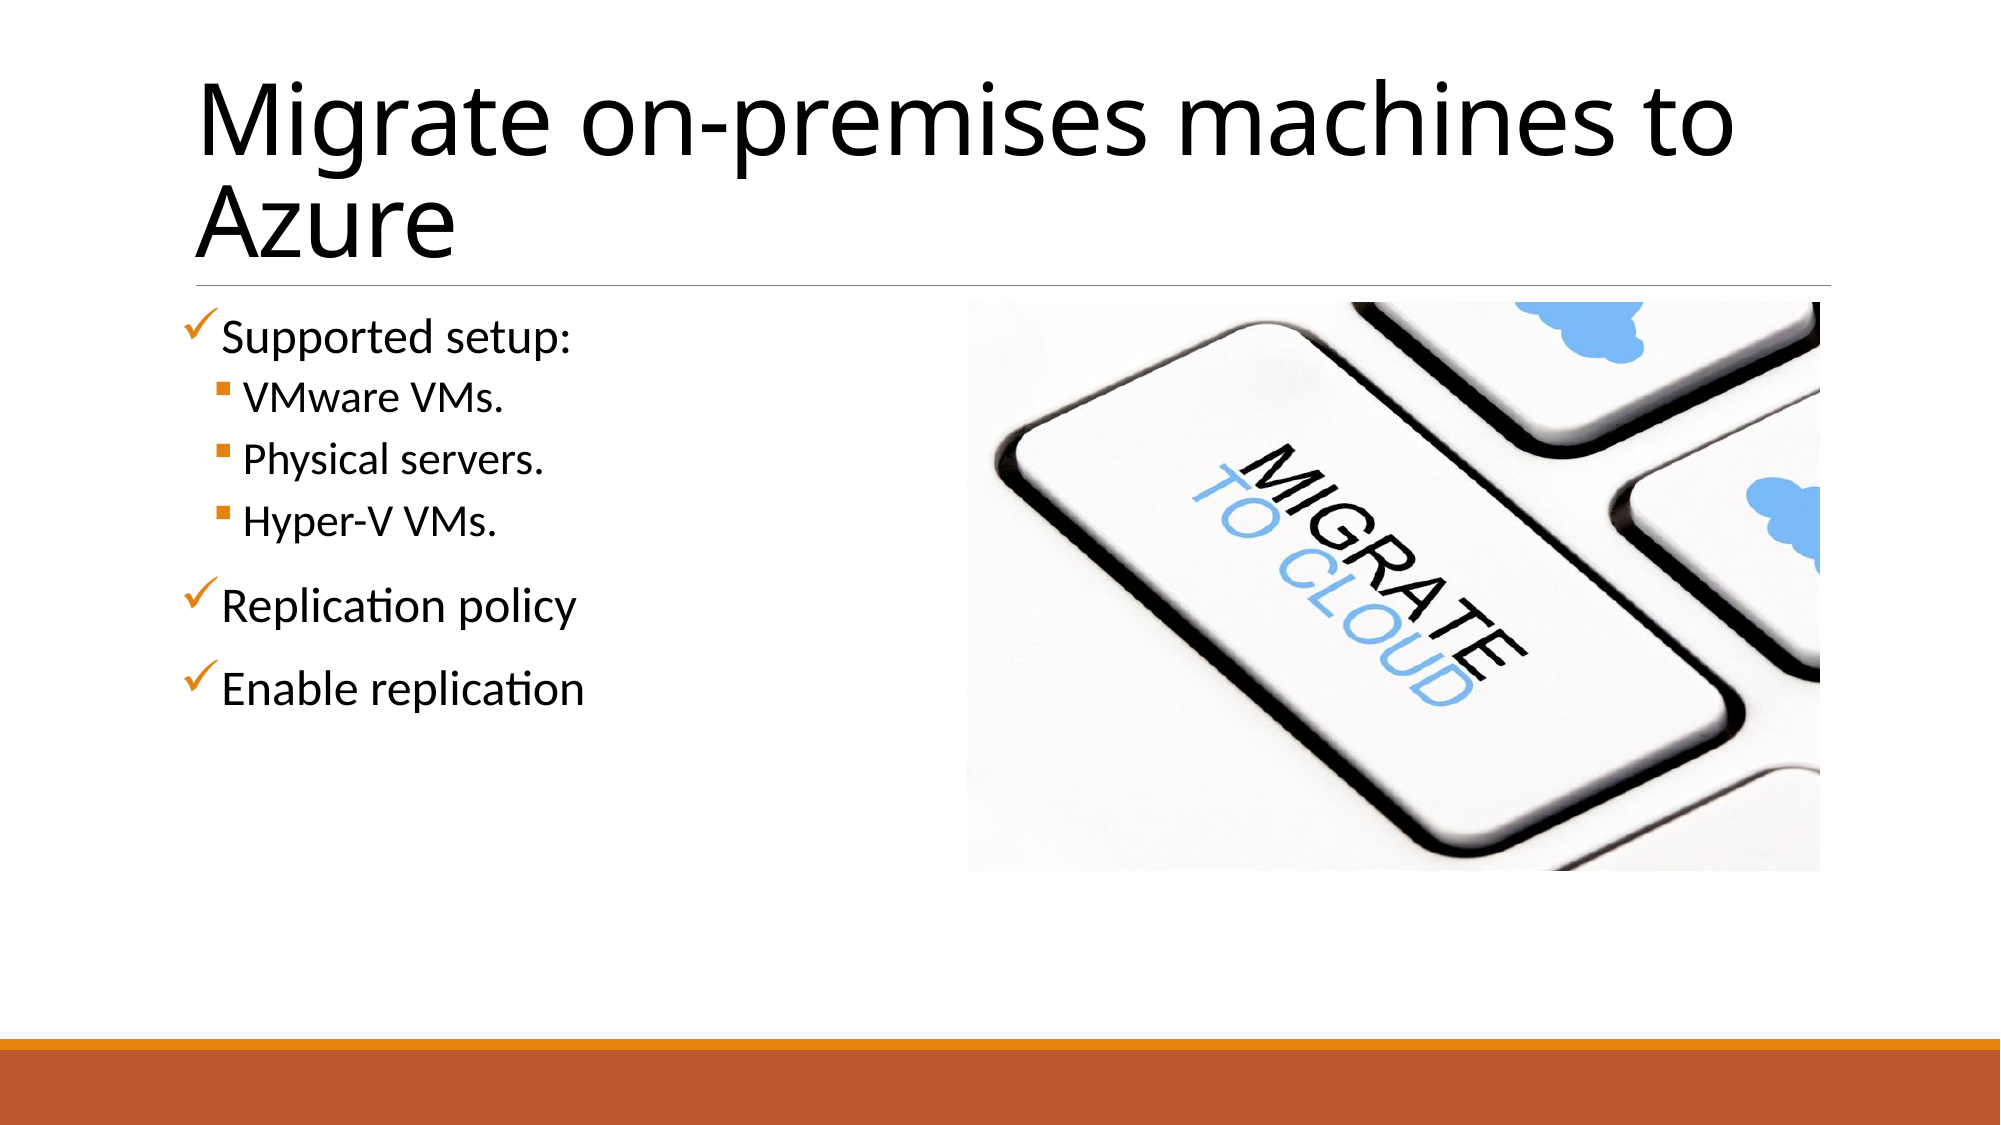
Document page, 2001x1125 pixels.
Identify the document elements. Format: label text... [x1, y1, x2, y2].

list Supported setup: VMware VMs. Physical servers. Hyper-V VMs. Replication policy Enable replication [180, 302, 1830, 963]
picture [967, 302, 1821, 872]
title Migrate on-premises machines to Azure [180, 47, 1830, 285]
